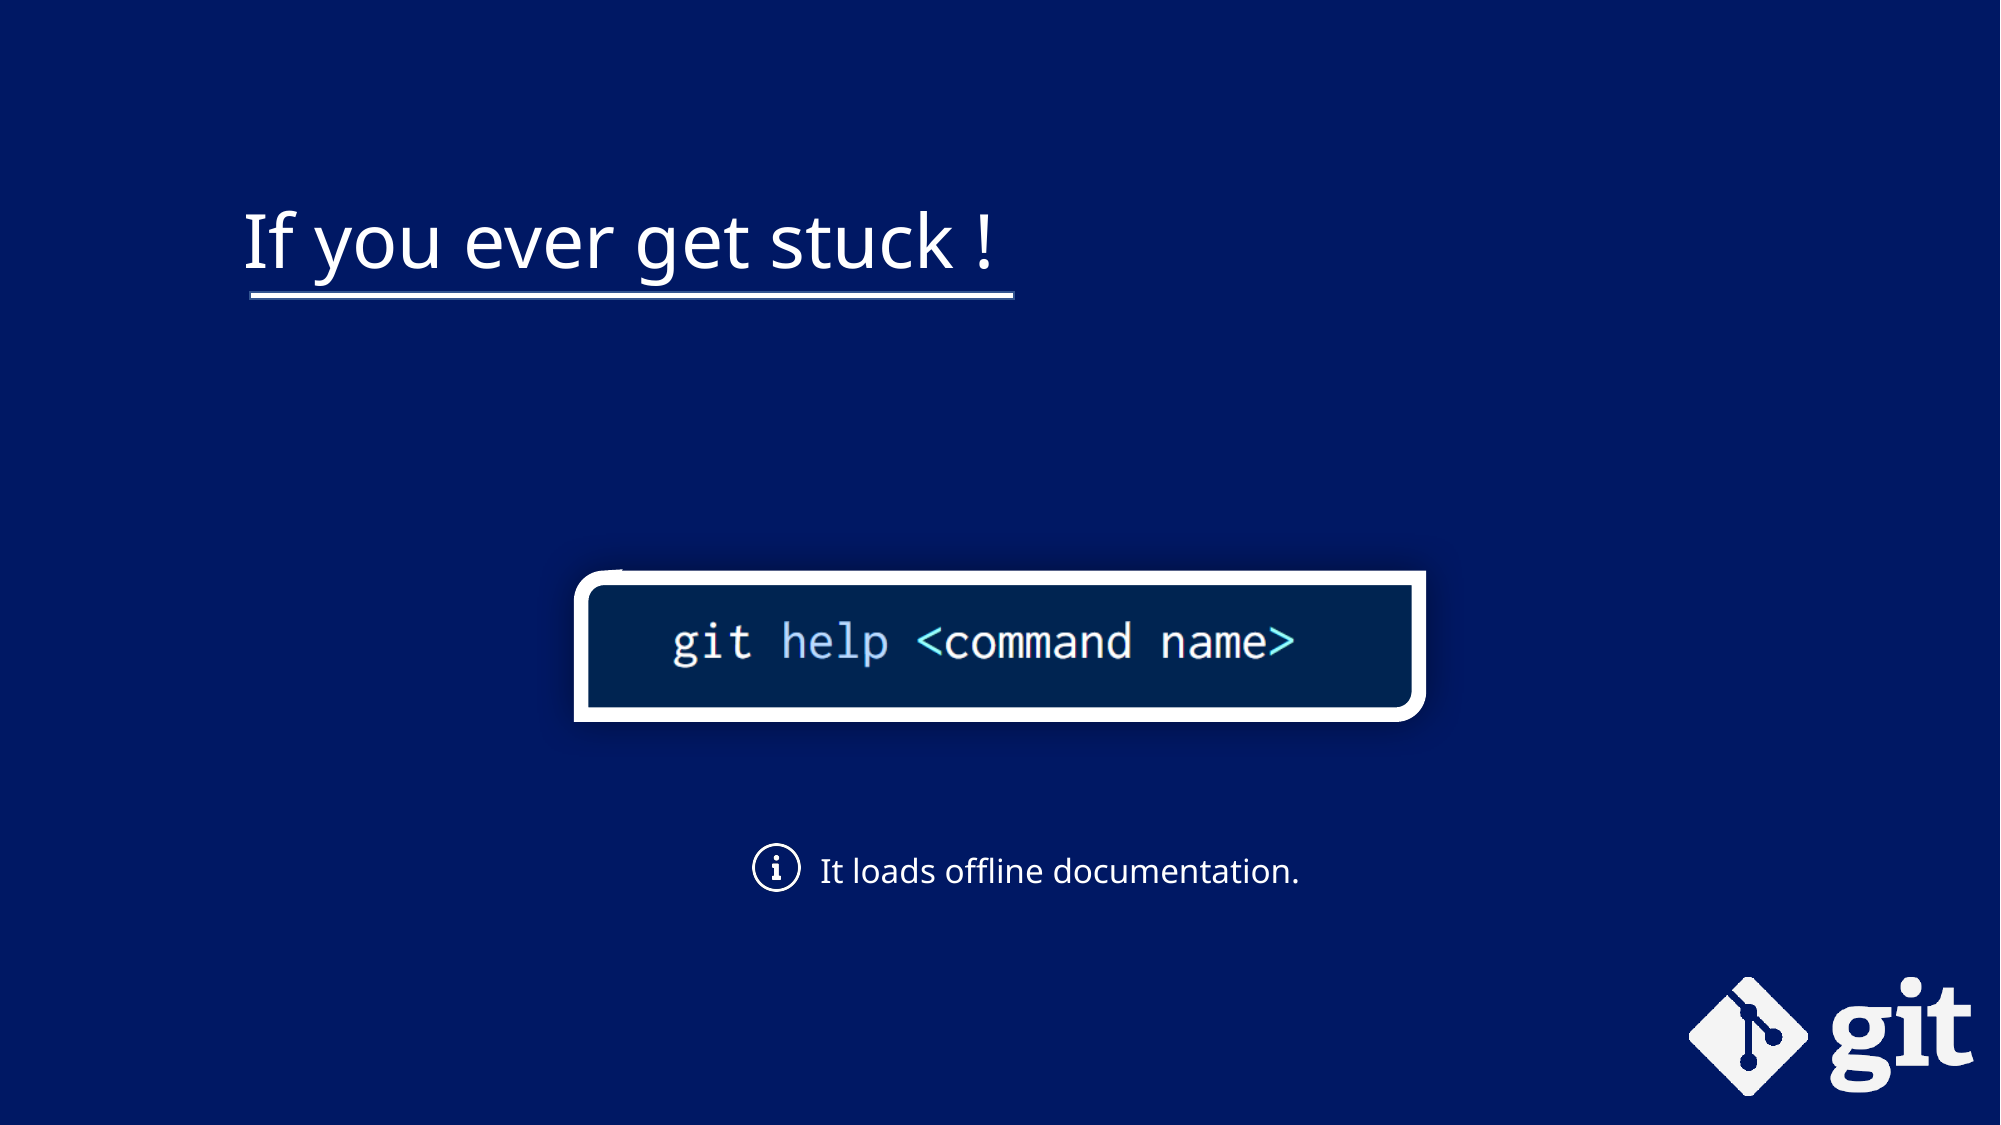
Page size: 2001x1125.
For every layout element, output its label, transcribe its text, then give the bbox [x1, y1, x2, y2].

text_box [249, 291, 1015, 300]
text_box If you ever get stuck ! [228, 185, 1011, 291]
picture [752, 843, 801, 892]
picture [581, 577, 1419, 715]
text_box It loads offline documentation. [805, 843, 1316, 898]
picture [1634, 966, 2000, 1107]
